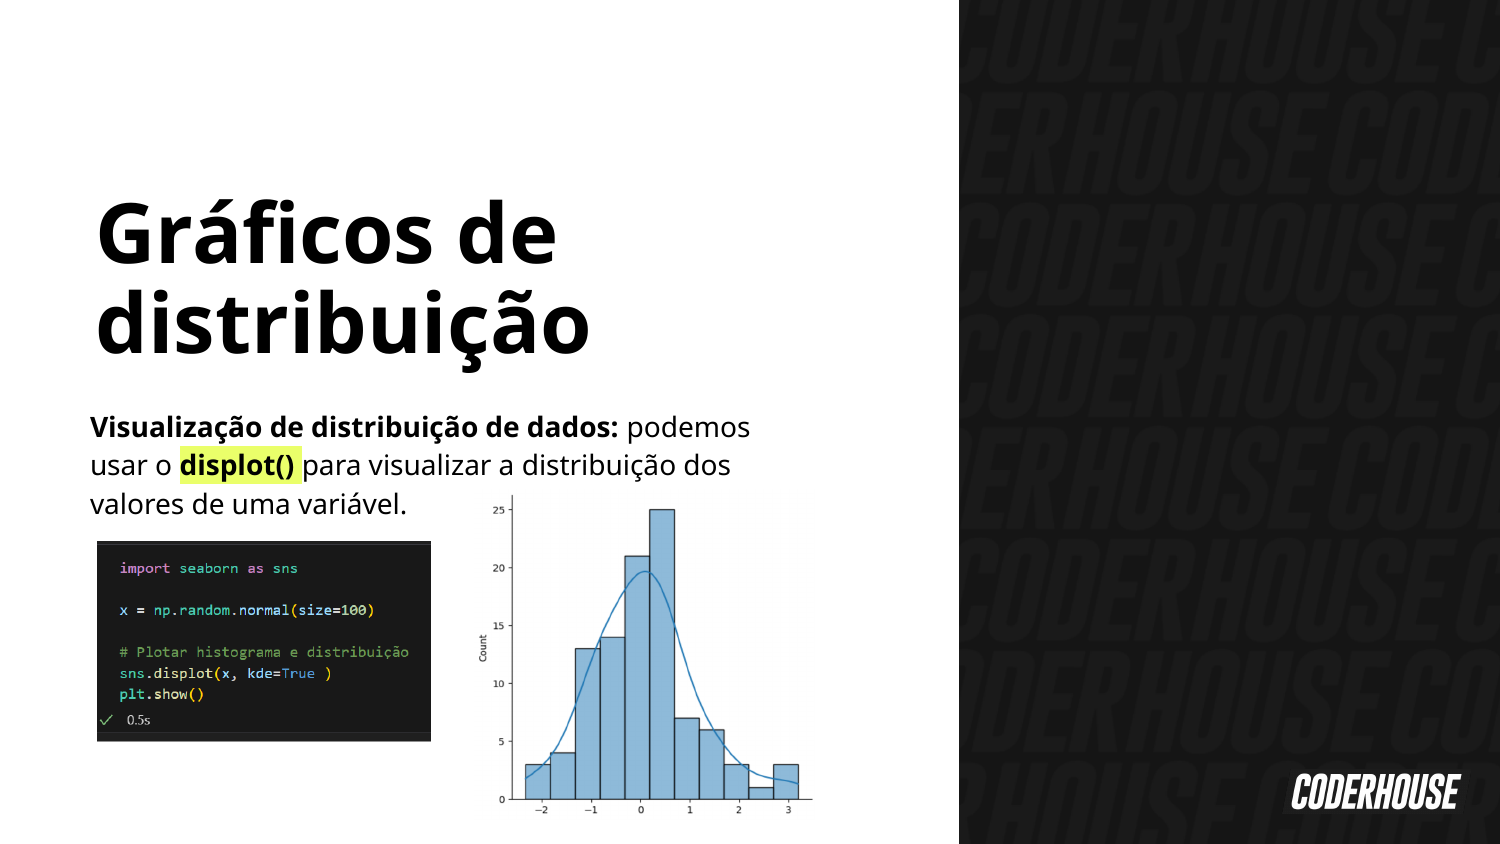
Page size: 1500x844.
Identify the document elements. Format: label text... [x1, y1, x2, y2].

picture [473, 489, 815, 821]
text_box Visualização de distribuição de dados: podemos usar o displot() para visualizar a distribuição dos valores de uma variável. [75, 388, 826, 536]
picture [958, 0, 1500, 844]
picture [97, 540, 431, 745]
text_box Gráficos de distribuição [80, 176, 930, 387]
